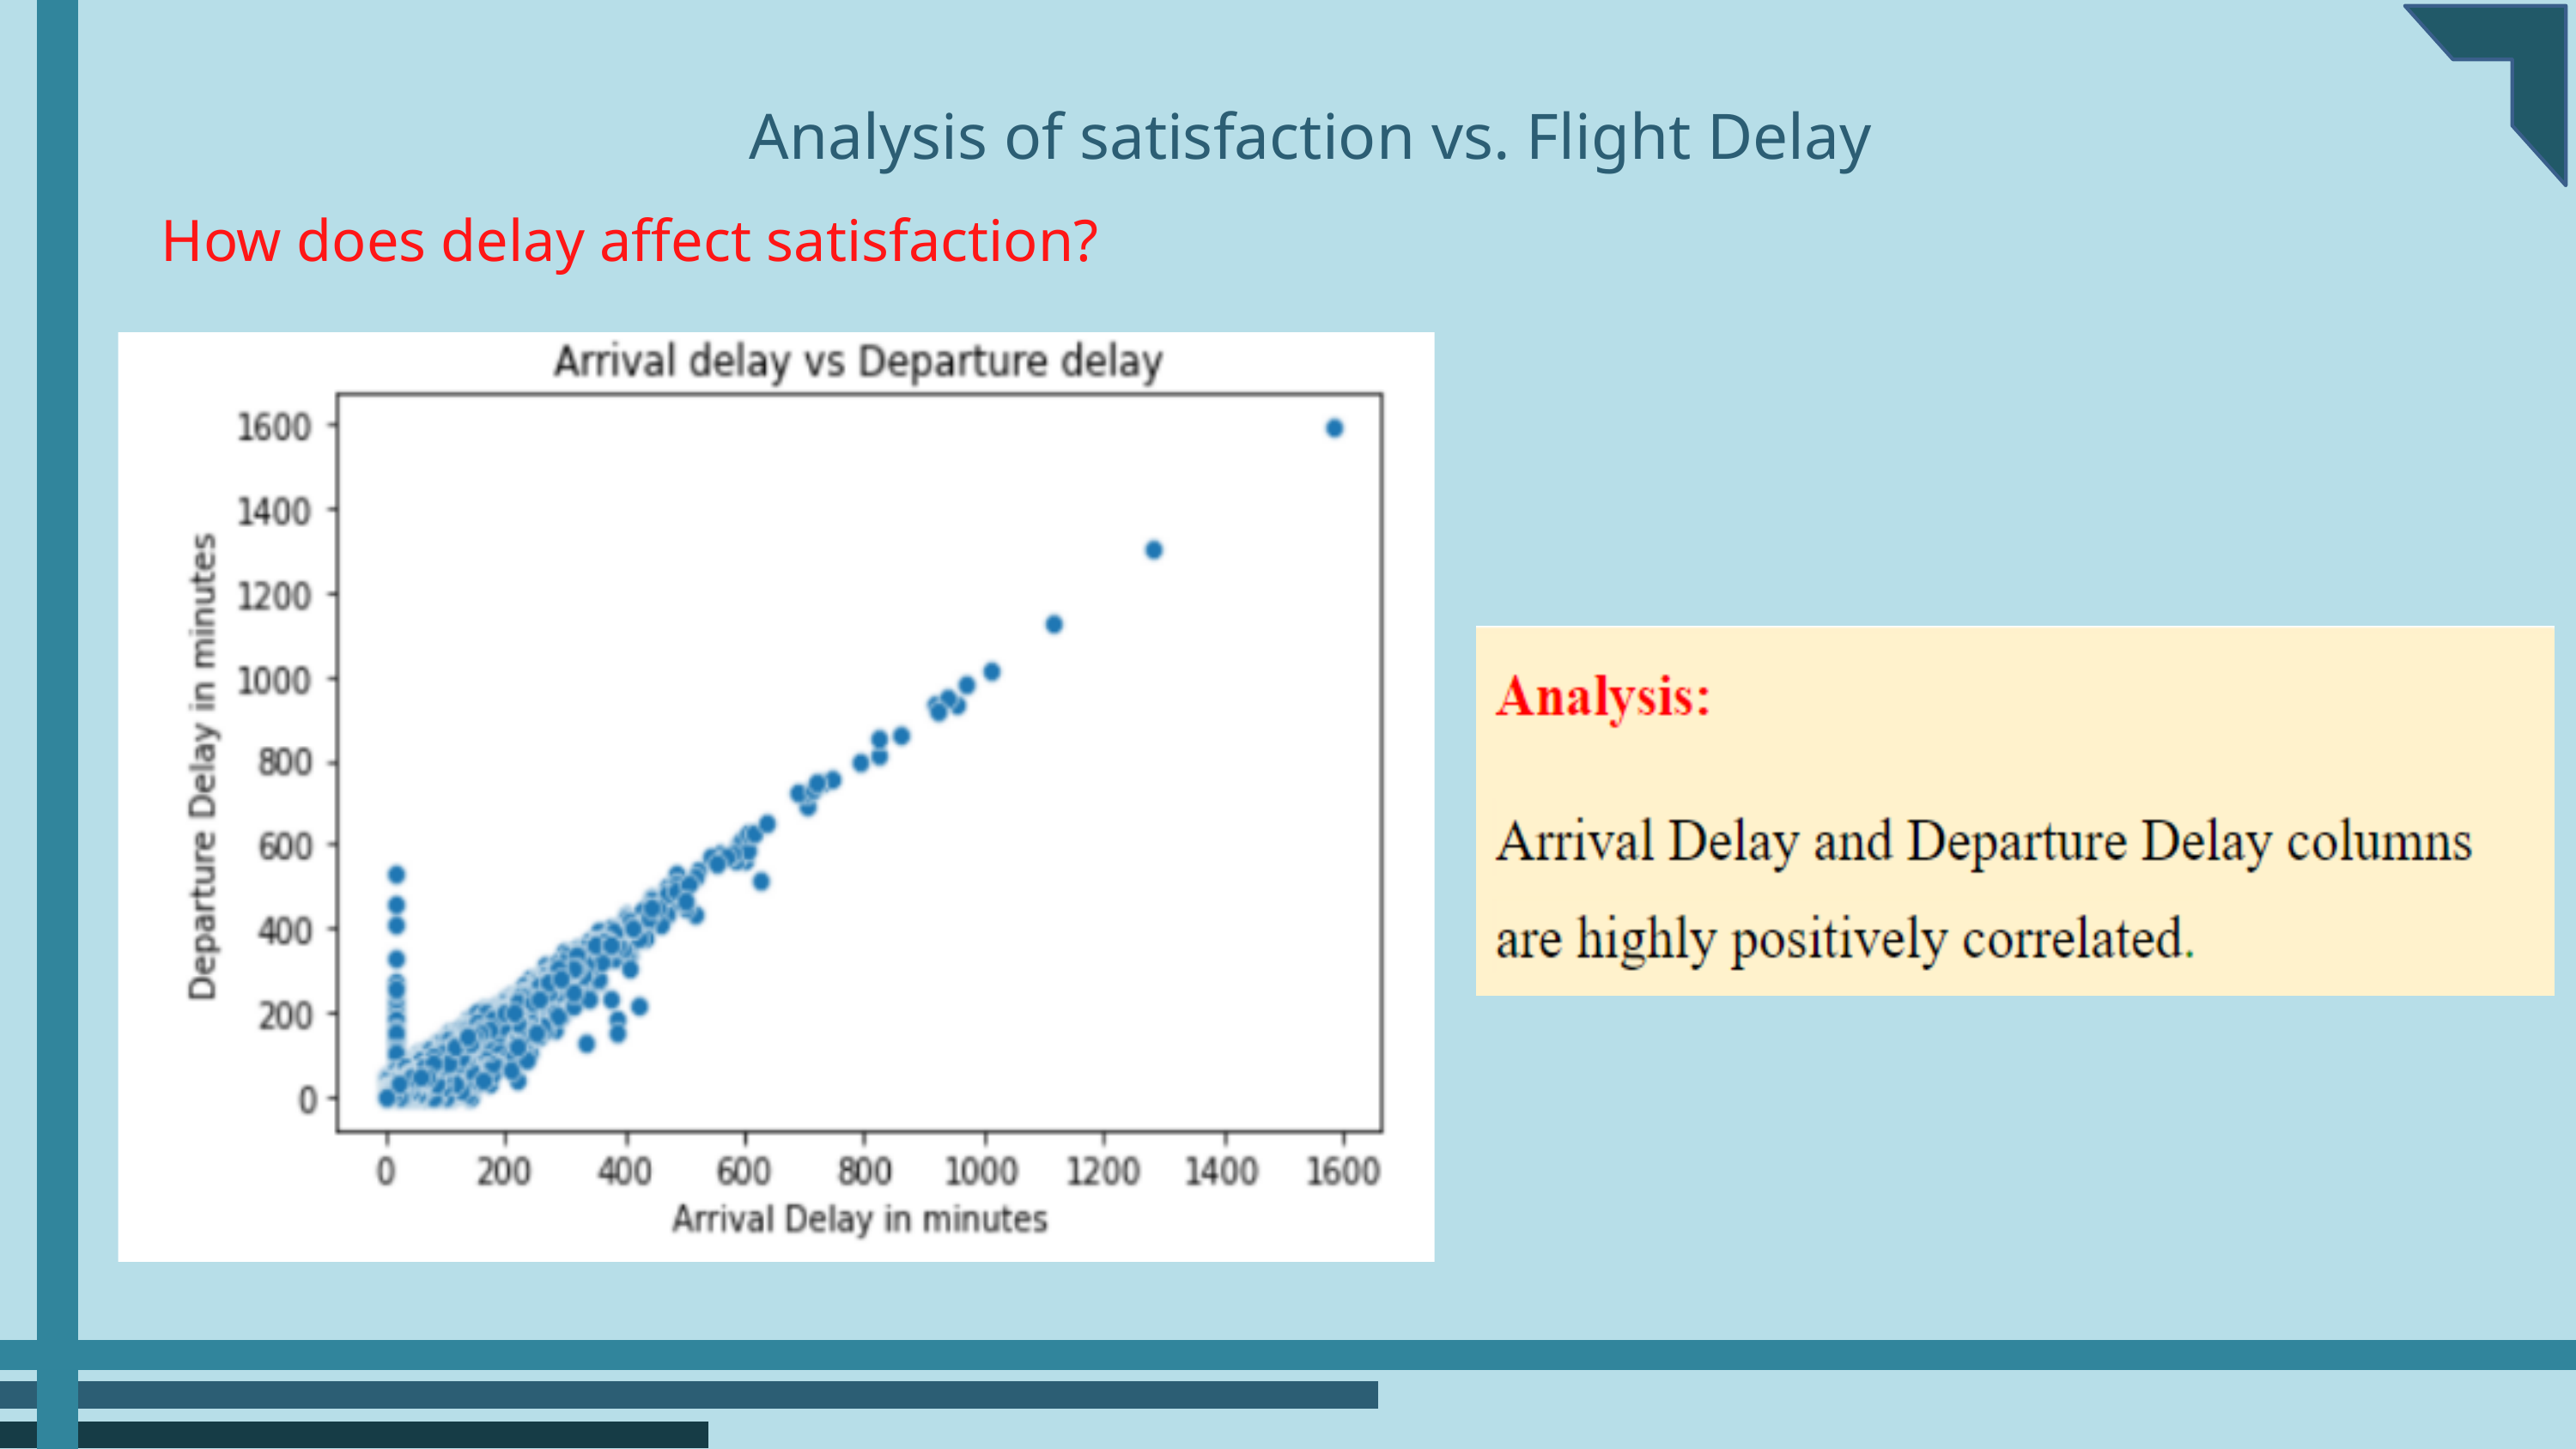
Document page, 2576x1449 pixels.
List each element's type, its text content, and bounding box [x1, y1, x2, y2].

text_box [2403, 3, 2568, 188]
text_box Analysis of satisfaction vs. Flight Delay [483, 84, 2139, 173]
text_box [37, 0, 78, 1340]
text_box How does delay affect satisfaction? [161, 203, 2336, 274]
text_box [0, 1421, 709, 1449]
text_box [0, 1340, 2576, 1370]
picture [118, 332, 1435, 1262]
picture [1476, 626, 2555, 996]
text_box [0, 1381, 1379, 1409]
text_box [37, 1370, 78, 1380]
